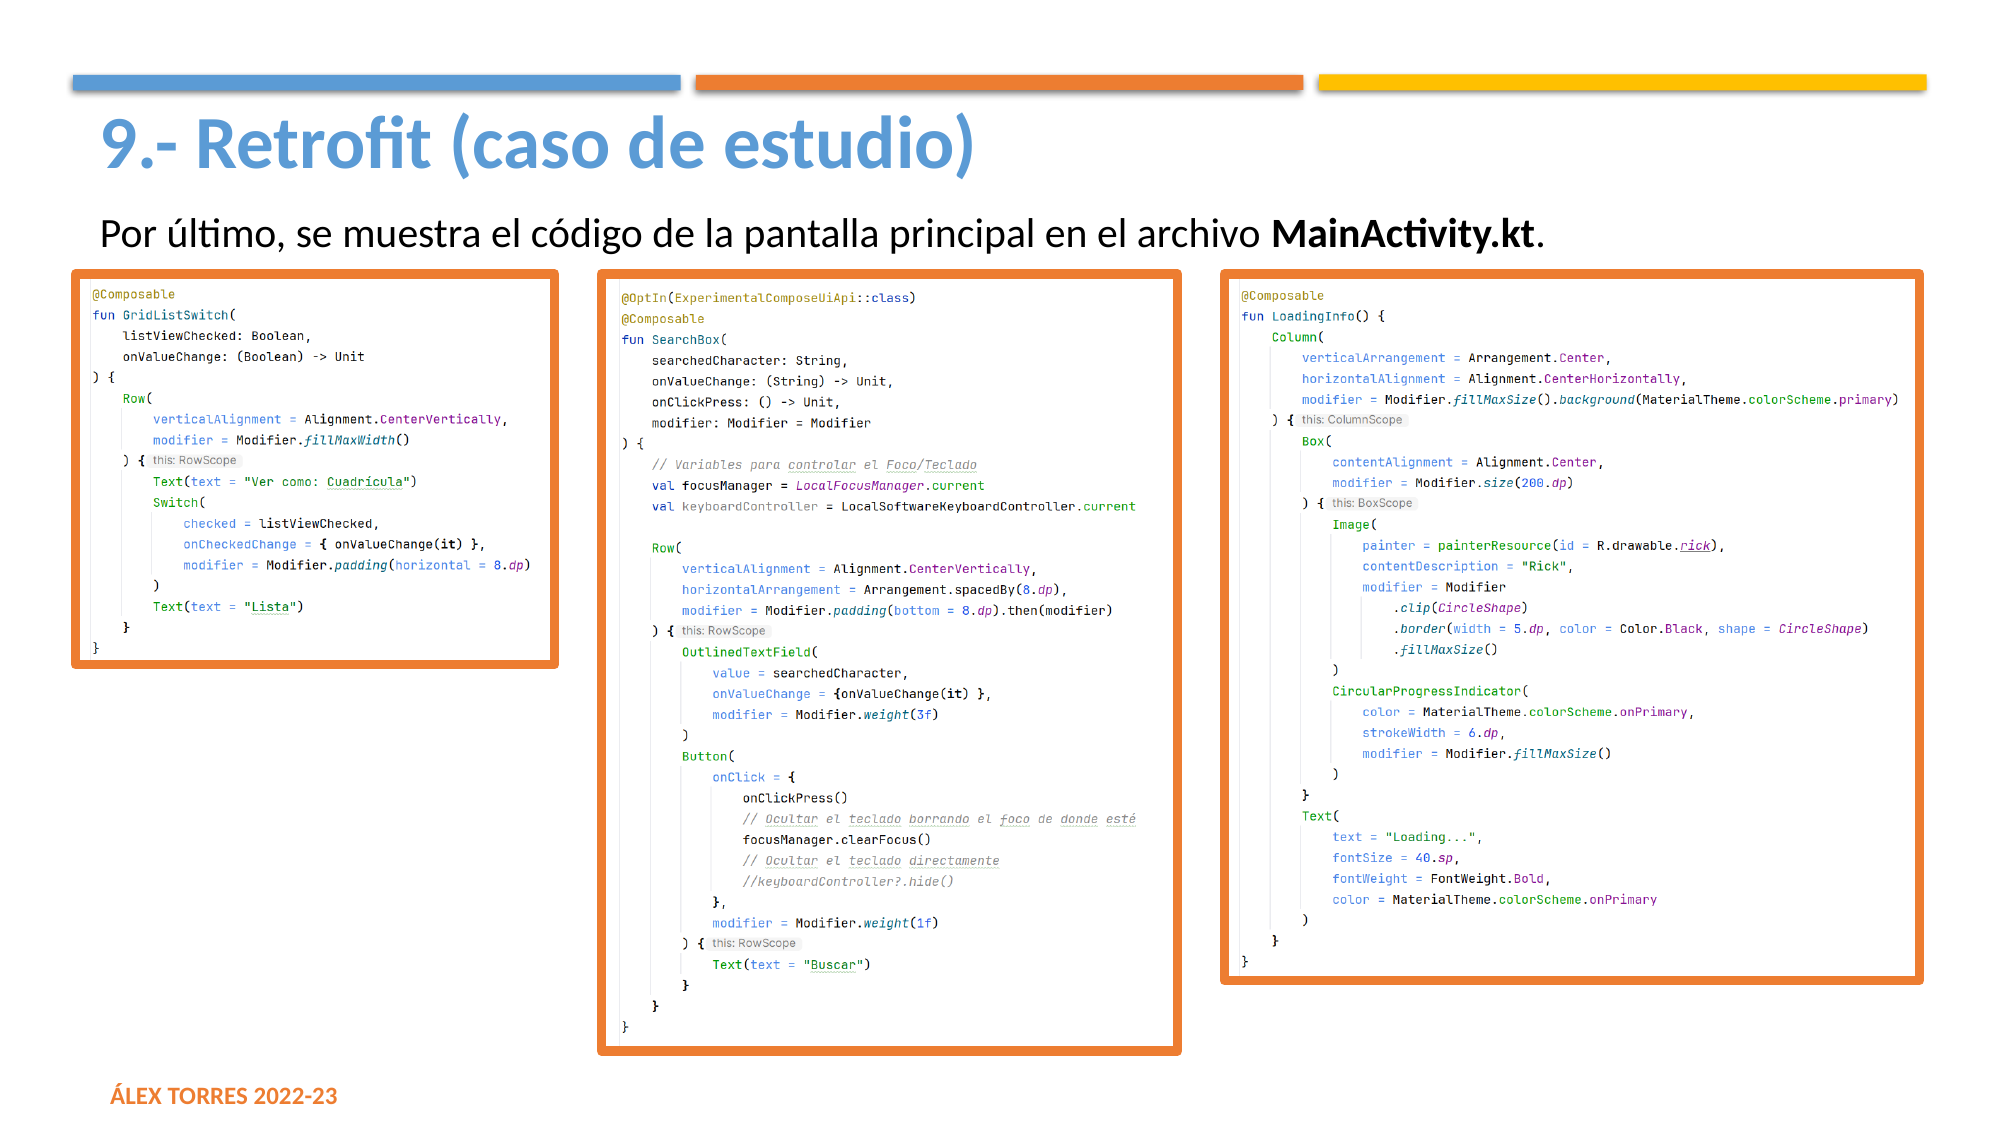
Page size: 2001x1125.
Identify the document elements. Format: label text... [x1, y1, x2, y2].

picture [1228, 277, 1916, 977]
text_box 9.- Retrofit (caso de estudio) [85, 78, 1915, 188]
text_box Por último, se muestra el código de la pantalla principal en el archivo MainActivity.kt. [85, 190, 1915, 1074]
picture [605, 277, 1174, 1047]
picture [79, 277, 551, 661]
